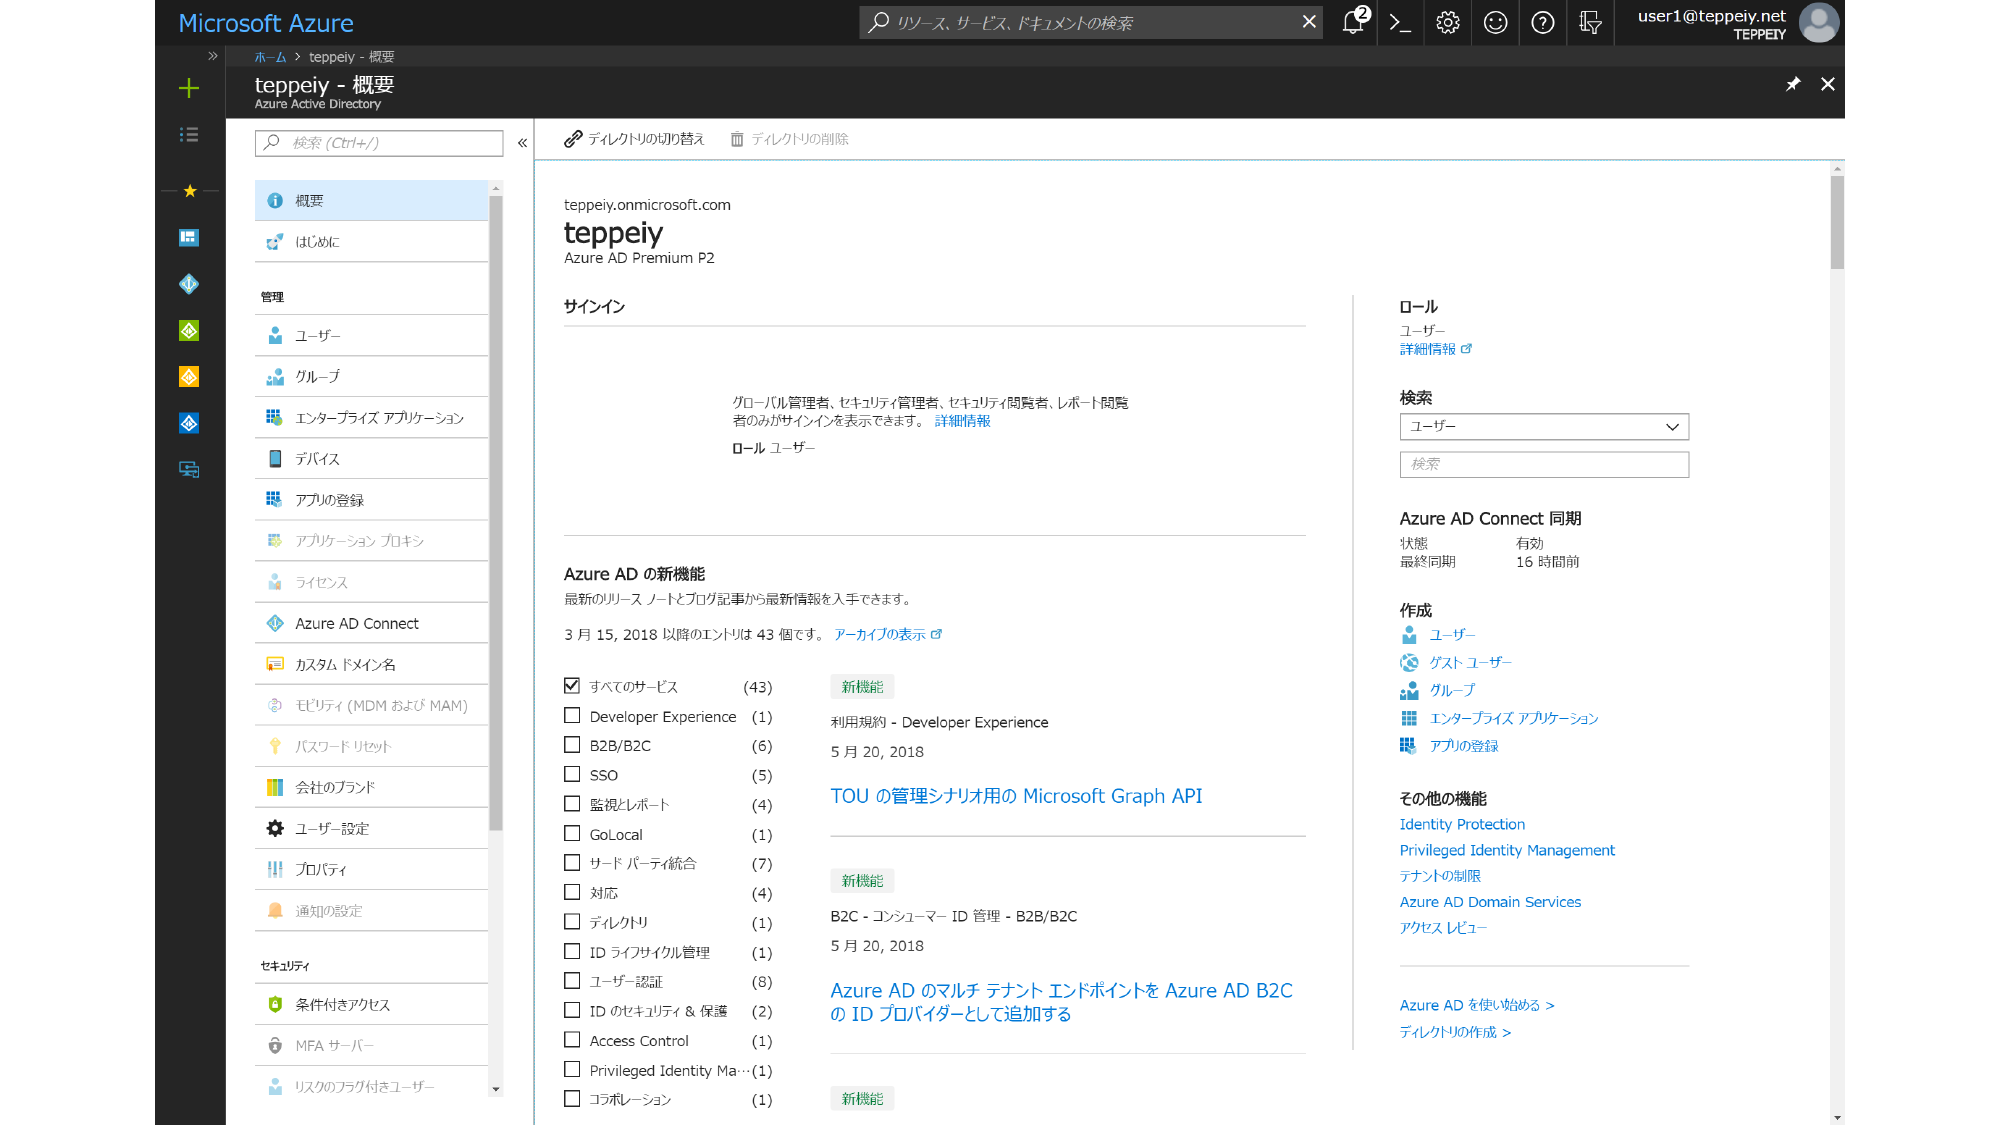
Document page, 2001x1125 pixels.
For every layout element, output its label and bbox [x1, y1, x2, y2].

picture [155, 0, 1845, 1125]
